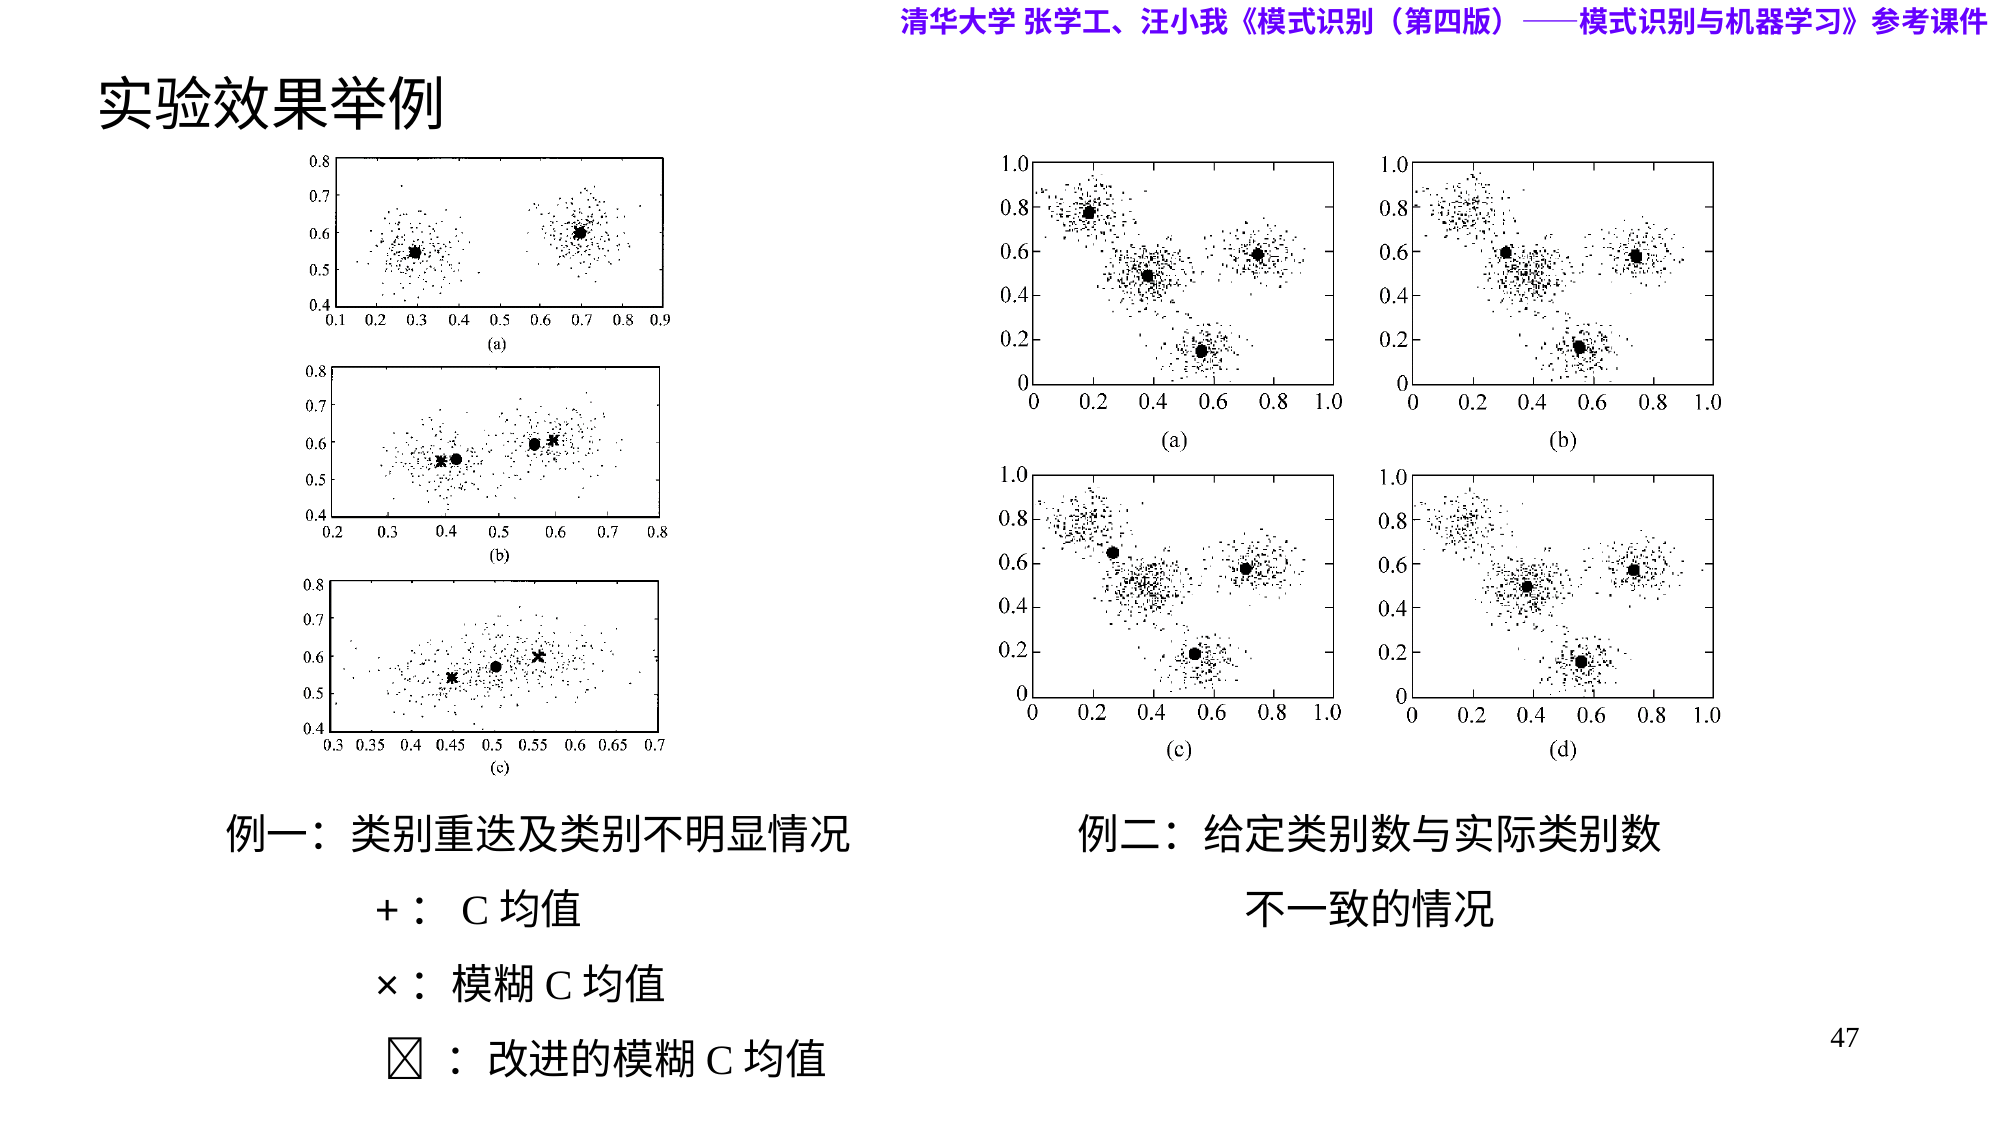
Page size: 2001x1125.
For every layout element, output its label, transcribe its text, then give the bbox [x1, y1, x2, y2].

picture [302, 154, 670, 777]
text_box 例一：类别重迭及类别不明显情况 +：C均值 ×：模糊C均值  ：改进的模糊C均值 [210, 775, 923, 1091]
text_box 实验效果举例 [81, 24, 1919, 145]
slide_number 47 [1433, 1024, 1851, 1101]
picture [999, 154, 1721, 761]
text_box 47 [1458, 1011, 1875, 1087]
text_box 清华大学 张学工、汪小我《模式识别（第四版）——模式识别与机器学习》参考课件 [546, 3, 2000, 46]
text_box 例二：给定类别数与实际类别数不一致的情况 [1047, 775, 1693, 941]
